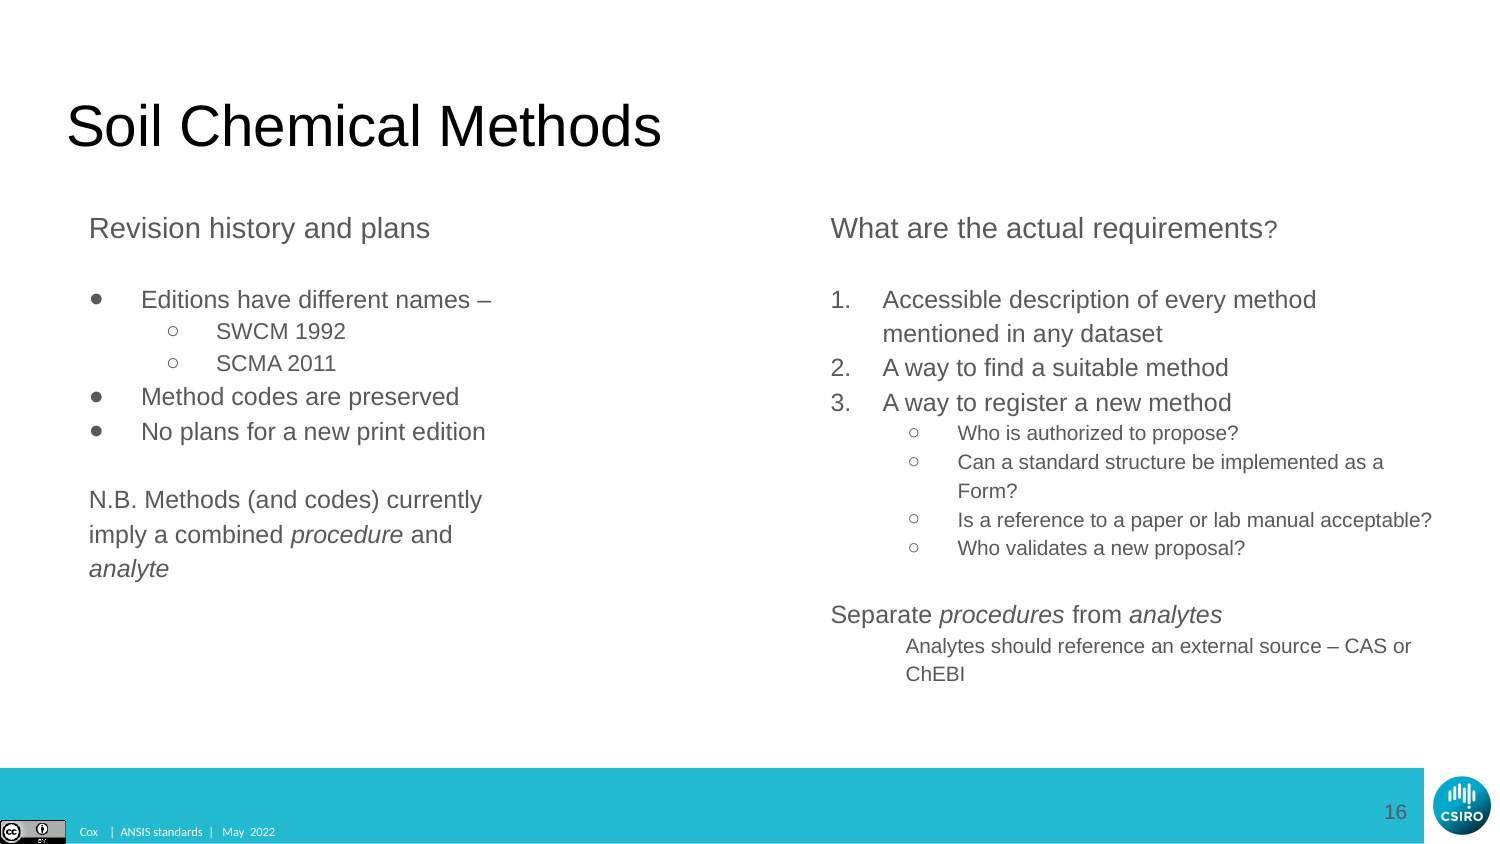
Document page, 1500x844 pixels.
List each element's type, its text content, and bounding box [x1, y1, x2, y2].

picture [1424, 767, 1500, 844]
picture [0, 820, 66, 844]
list Revision history and plans Editions have different names – SWCM 1992 SCMA 2011 Method codes are preserved No plans for a new print edition N.B. Methods (and codes) currently imply a combined procedure and analyte [51, 189, 548, 750]
slide_number 16 [1332, 779, 1423, 844]
title Soil Chemical Methods [51, 72, 1449, 167]
list What are the actual requirements? Accessible description of every method mentioned in any dataset A way to find a suitable method A way to register a new method Who is authorized to propose? Can a standard structure be implemented as a Form? Is a reference to a paper or lab manual acceptable? Who validates a new proposal? Separate procedures from analytes Analytes should reference an external source – CAS or ChEBI [792, 189, 1449, 750]
